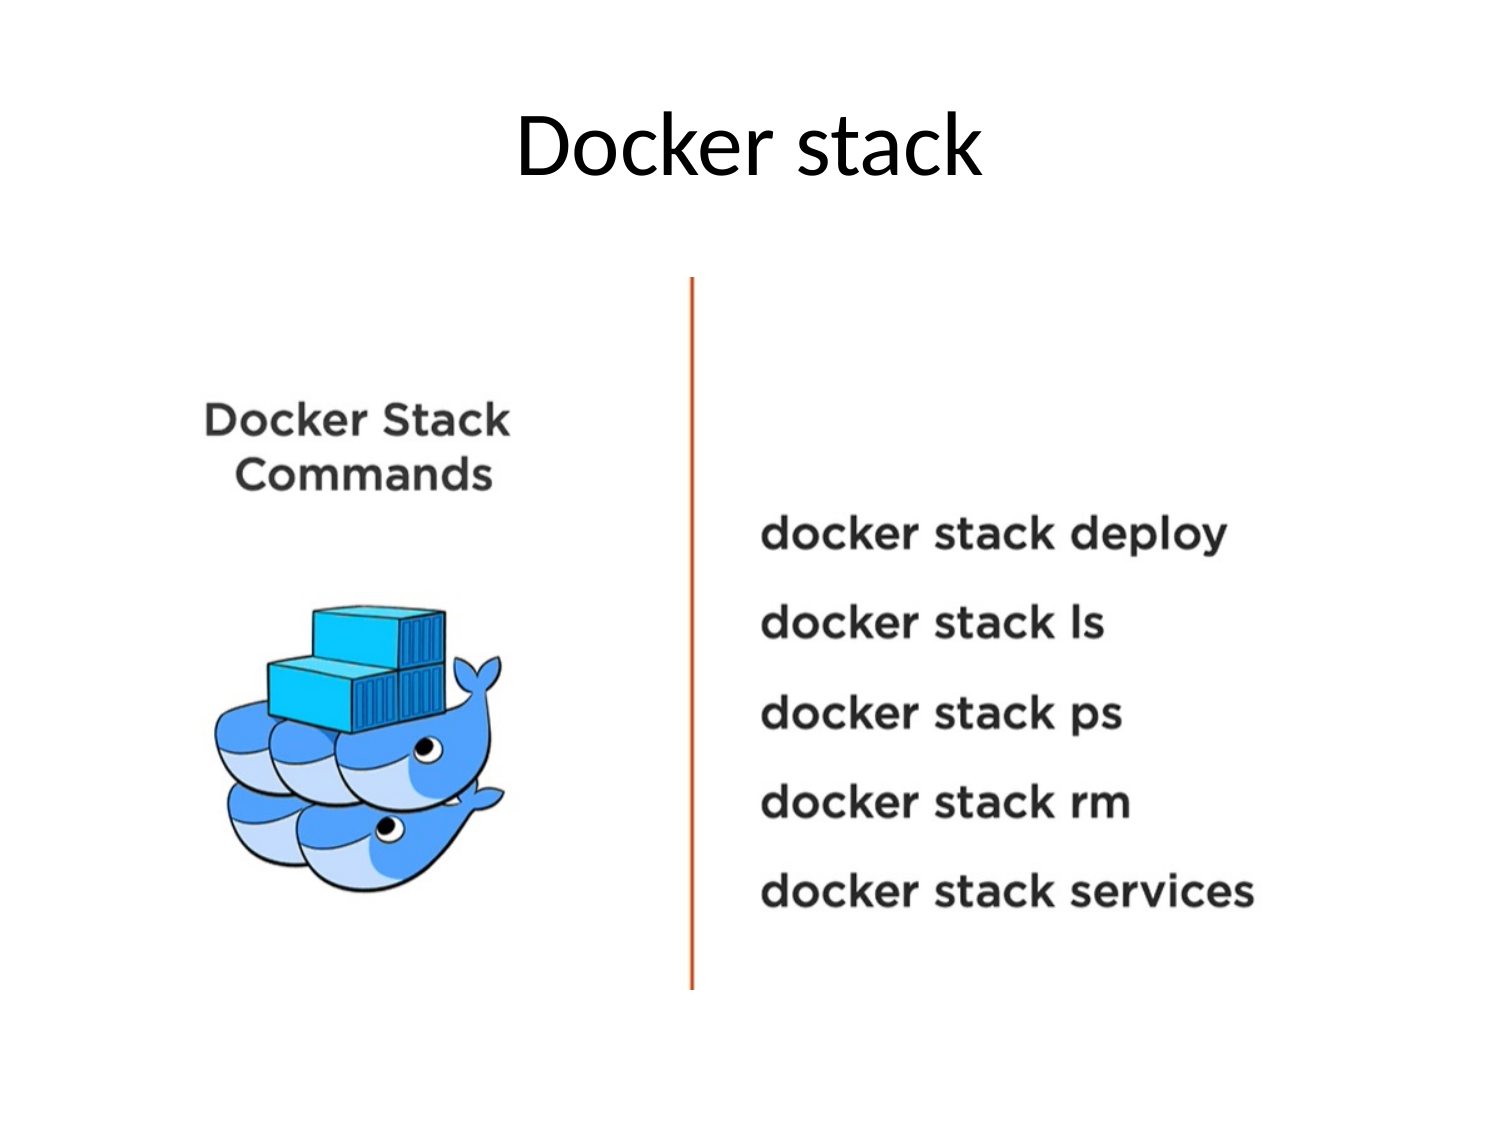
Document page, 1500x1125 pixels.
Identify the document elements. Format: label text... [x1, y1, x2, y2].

title Docker stack [75, 45, 1425, 233]
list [163, 277, 1337, 991]
